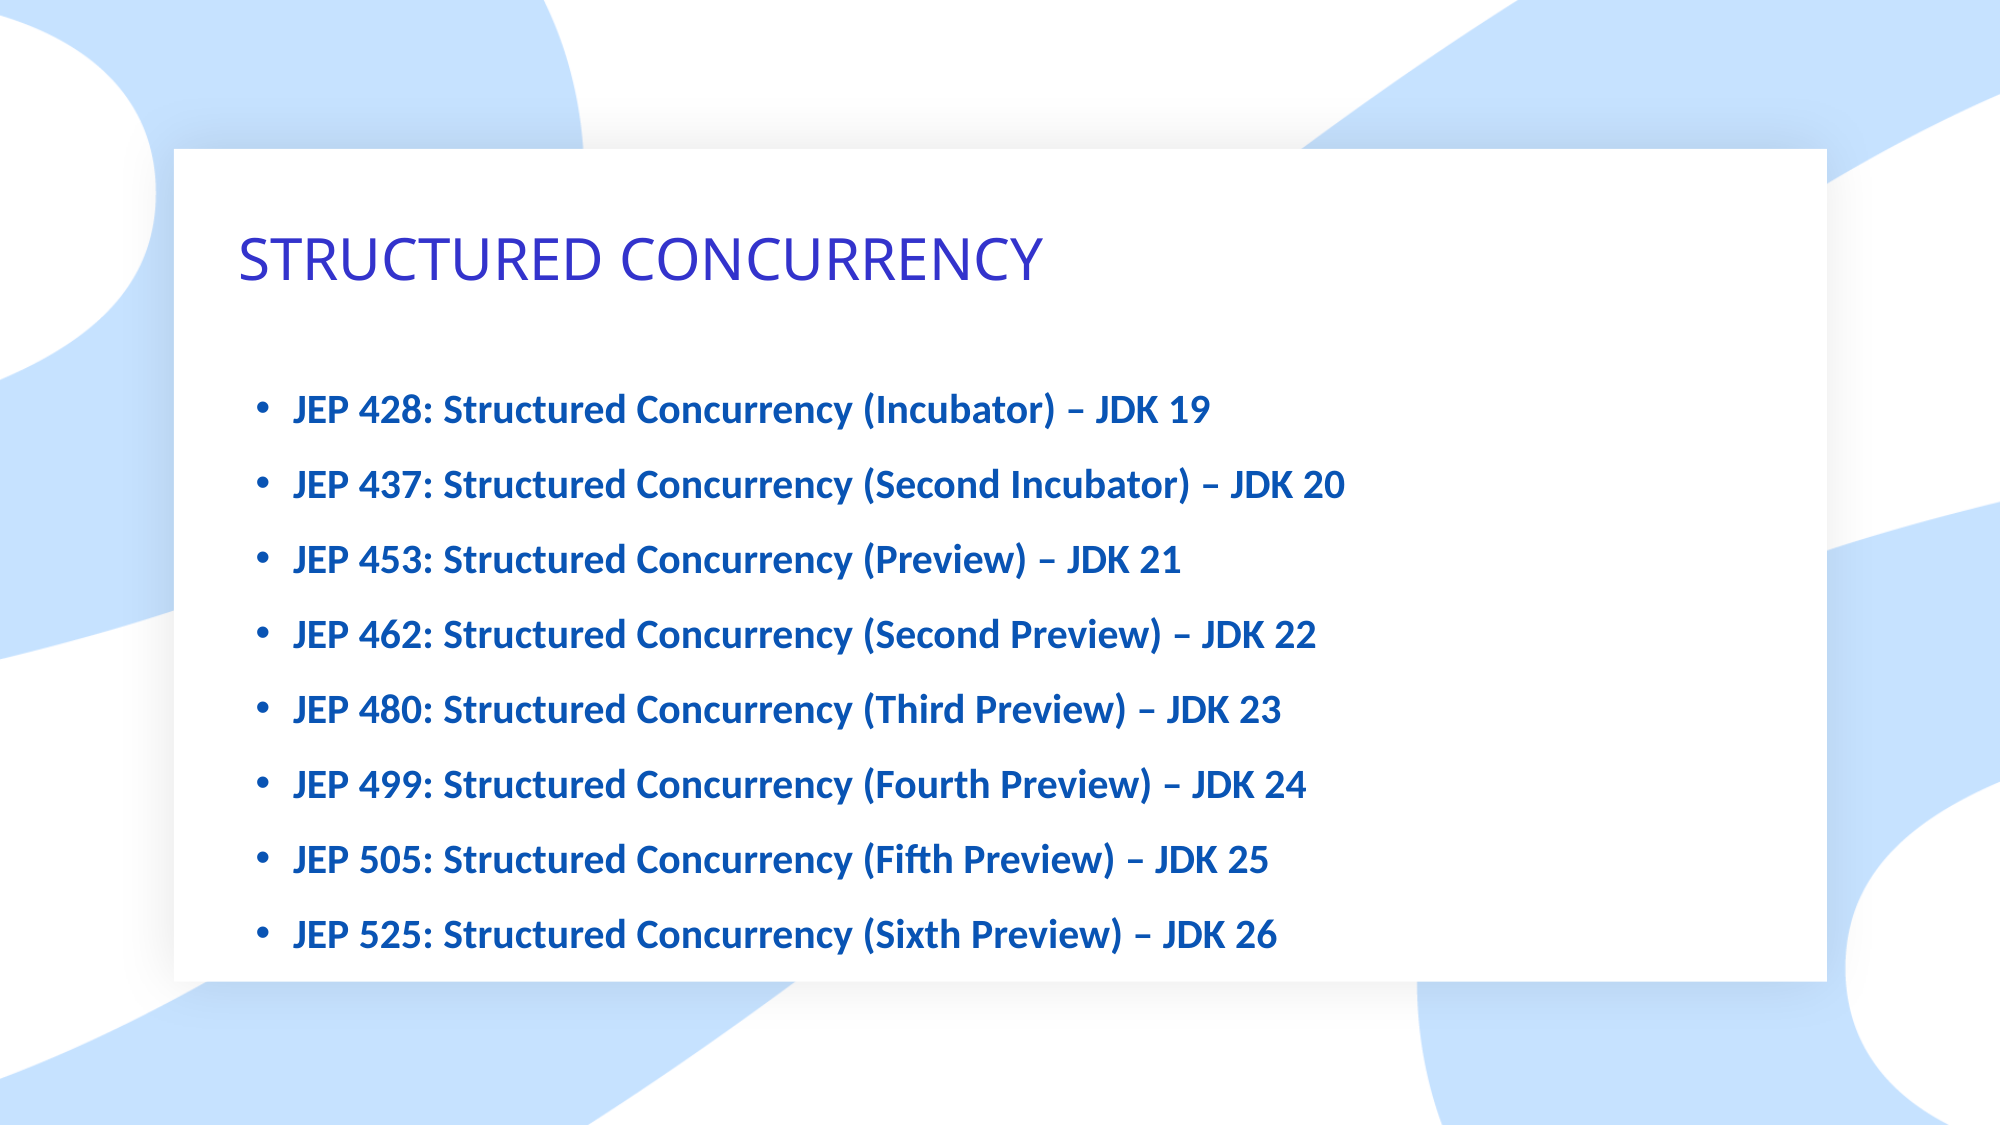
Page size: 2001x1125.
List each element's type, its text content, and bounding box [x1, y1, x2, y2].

list JEP 428: Structured Concurrency (Incubator) – JDK 19 JEP 437: Structured Concurrency (Second Incubator) – JDK 20 JEP 453: Structured Concurrency (Preview) – JDK 21 JEP 462: Structured Concurrency (Second Preview) – JDK 22 JEP 480: Structured Concurrency (Third Preview) – JDK 23 JEP 499: Structured Concurrency (Fourth Preview) – JDK 24 JEP 505: Structured Concurrency (Fifth Preview) – JDK 25 JEP 525: Structured Concurrency (Sixth Preview) – JDK 26 [240, 349, 1718, 925]
text_box [173, 148, 1828, 983]
title STRUCTURED CONCURRENCY [223, 182, 1827, 341]
